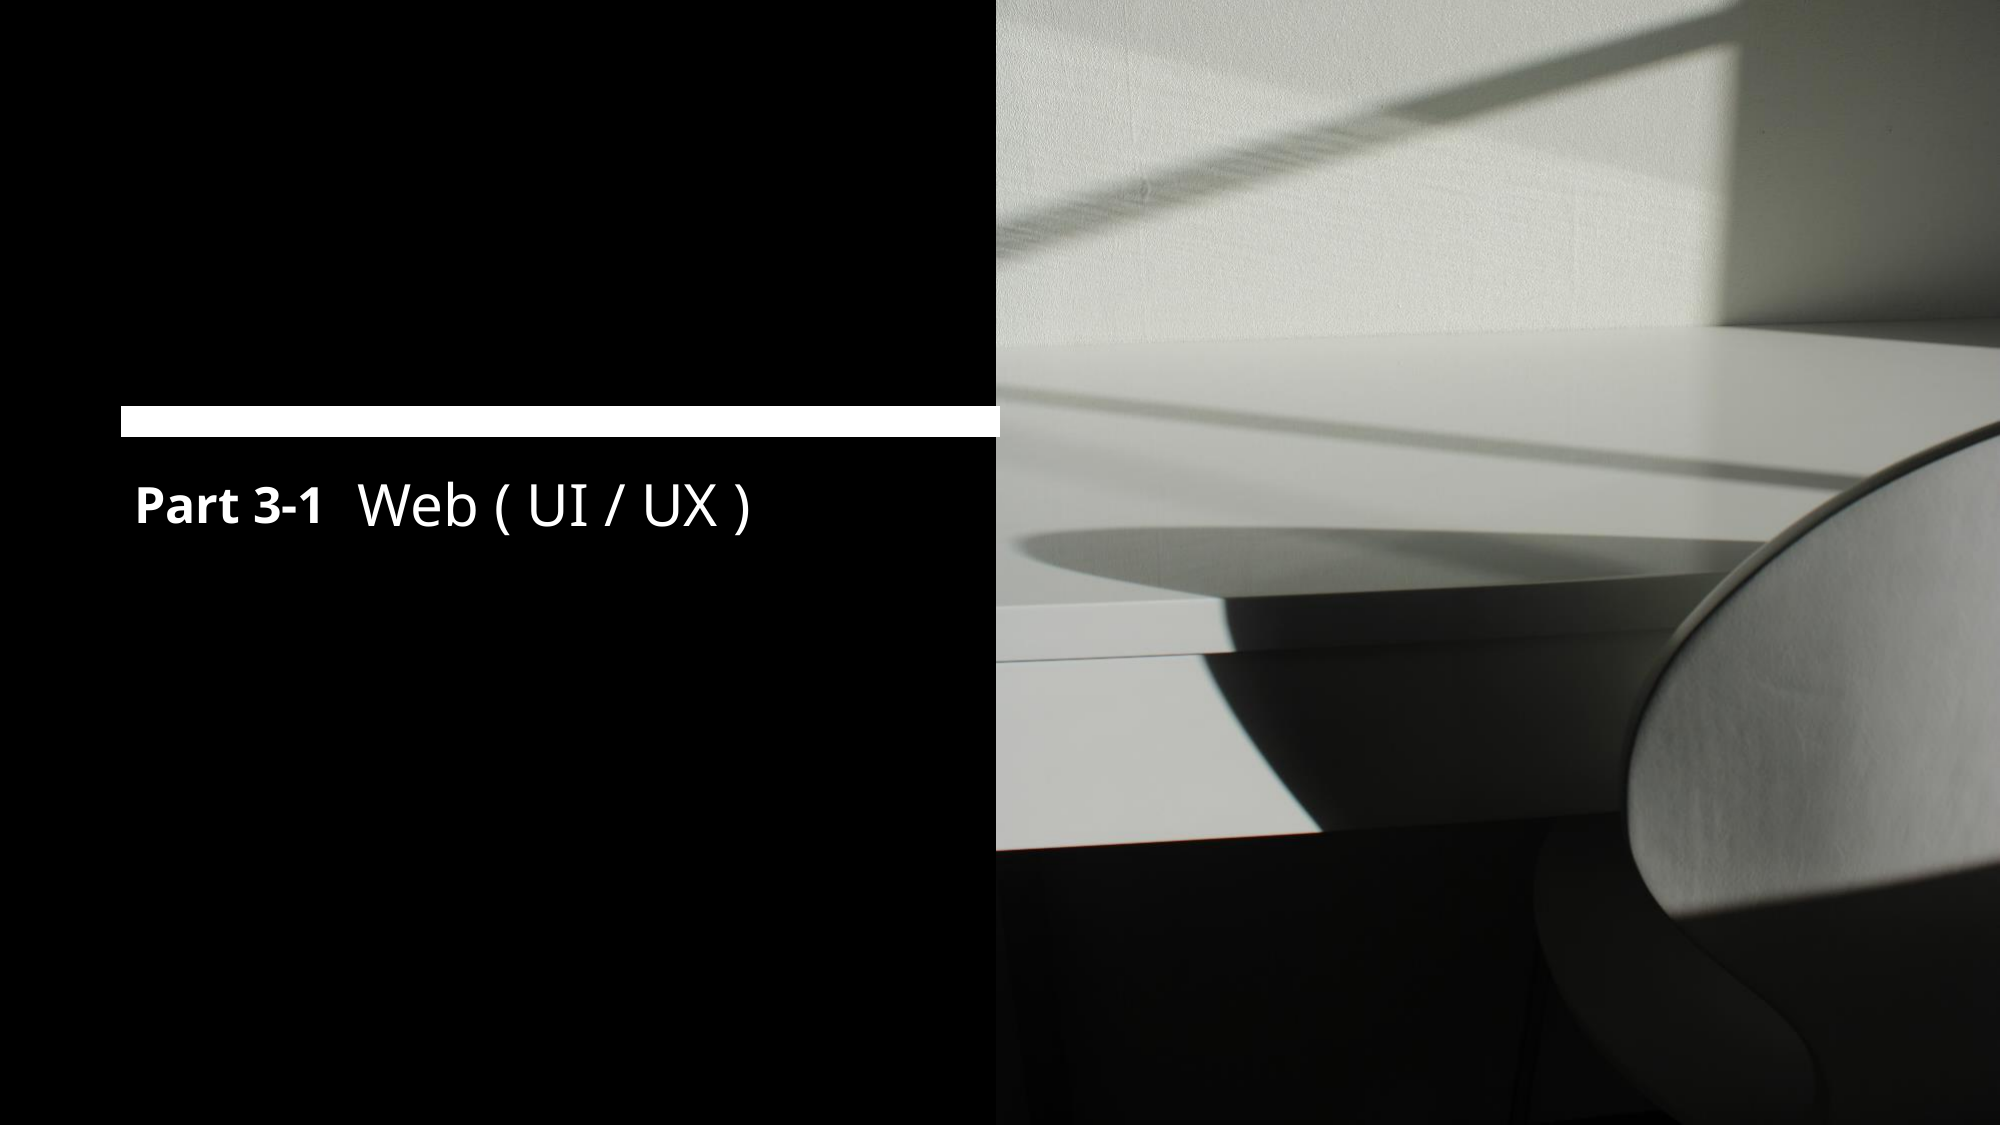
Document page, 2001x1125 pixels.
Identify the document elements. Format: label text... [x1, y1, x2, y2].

picture [996, 0, 2000, 1125]
text_box Web ( UI / UX ) [342, 460, 766, 545]
text_box Part 3-1 [119, 466, 342, 542]
